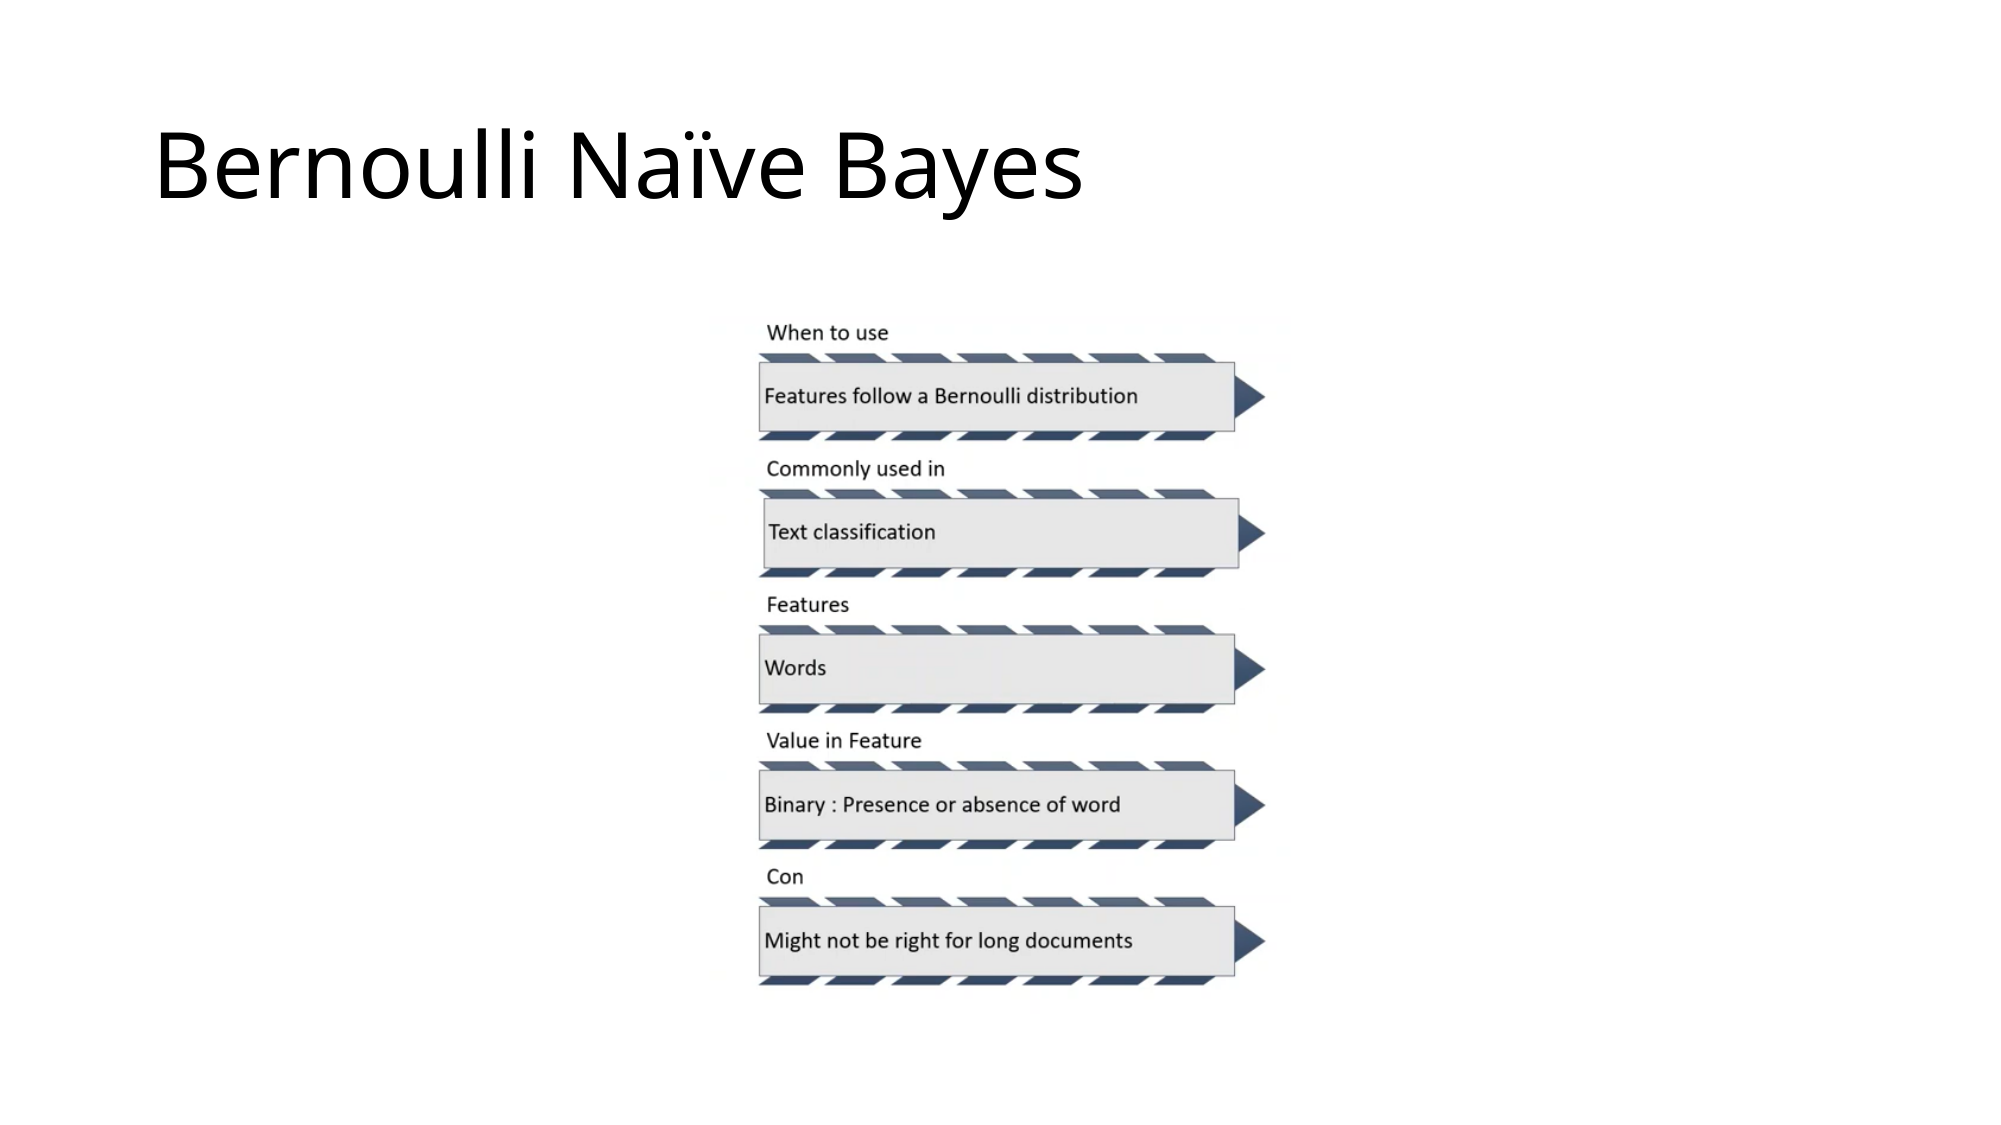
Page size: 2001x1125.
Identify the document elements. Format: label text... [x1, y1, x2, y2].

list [709, 299, 1291, 1014]
title Bernoulli Naïve Bayes [137, 59, 1863, 278]
